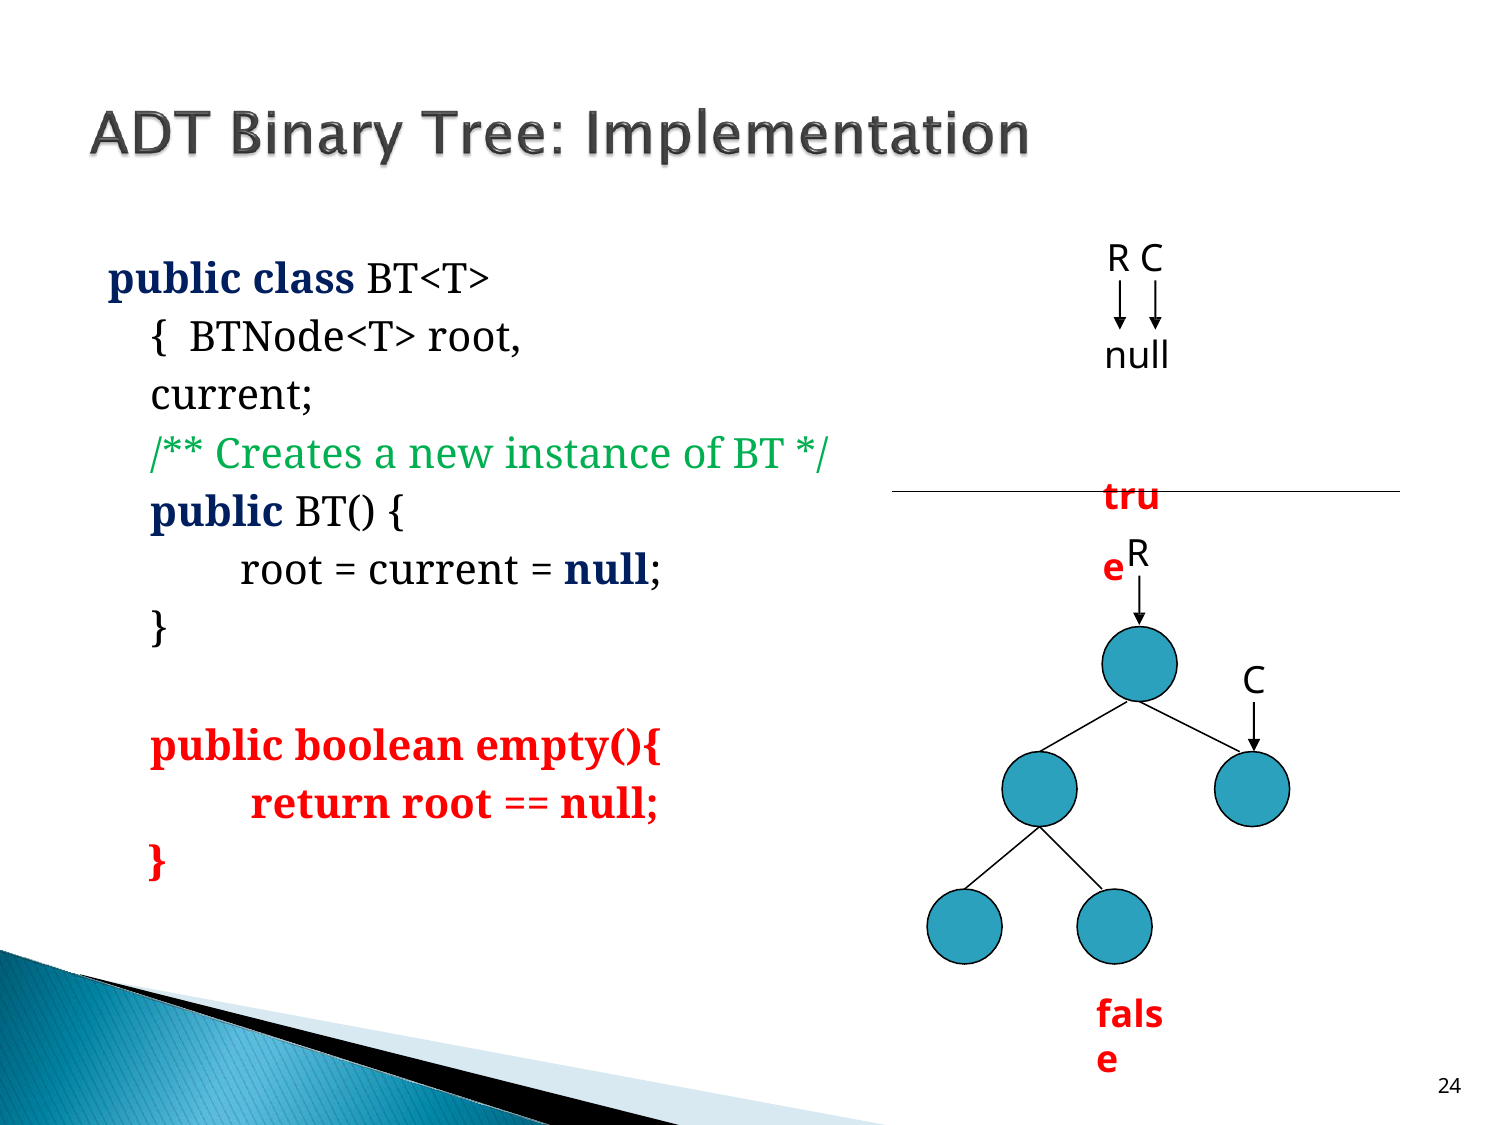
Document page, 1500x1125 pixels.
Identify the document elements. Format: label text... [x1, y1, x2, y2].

picture [0, 948, 558, 1125]
text_box false [1093, 989, 1185, 1080]
slide_number 10 [1435, 1054, 1469, 1125]
text_box /** Creates a new instance of BT */ public BT() { root = current = null; } [147, 418, 882, 652]
text_box [1133, 588, 1146, 625]
text_box C public boolean empty(){ return root == null; } [147, 655, 1267, 885]
title public class BT<T> { BTNode<T> root, current; [105, 243, 654, 432]
text_box R C [1104, 233, 1168, 279]
text_box [1247, 702, 1261, 752]
text_box [49, 83, 1089, 180]
text_box [927, 889, 1003, 965]
text_box null true [1100, 305, 1179, 491]
text_box [1103, 626, 1176, 655]
text_box [1267, 754, 1290, 824]
text_box null true [1100, 492, 1179, 588]
text_box [1077, 889, 1153, 965]
